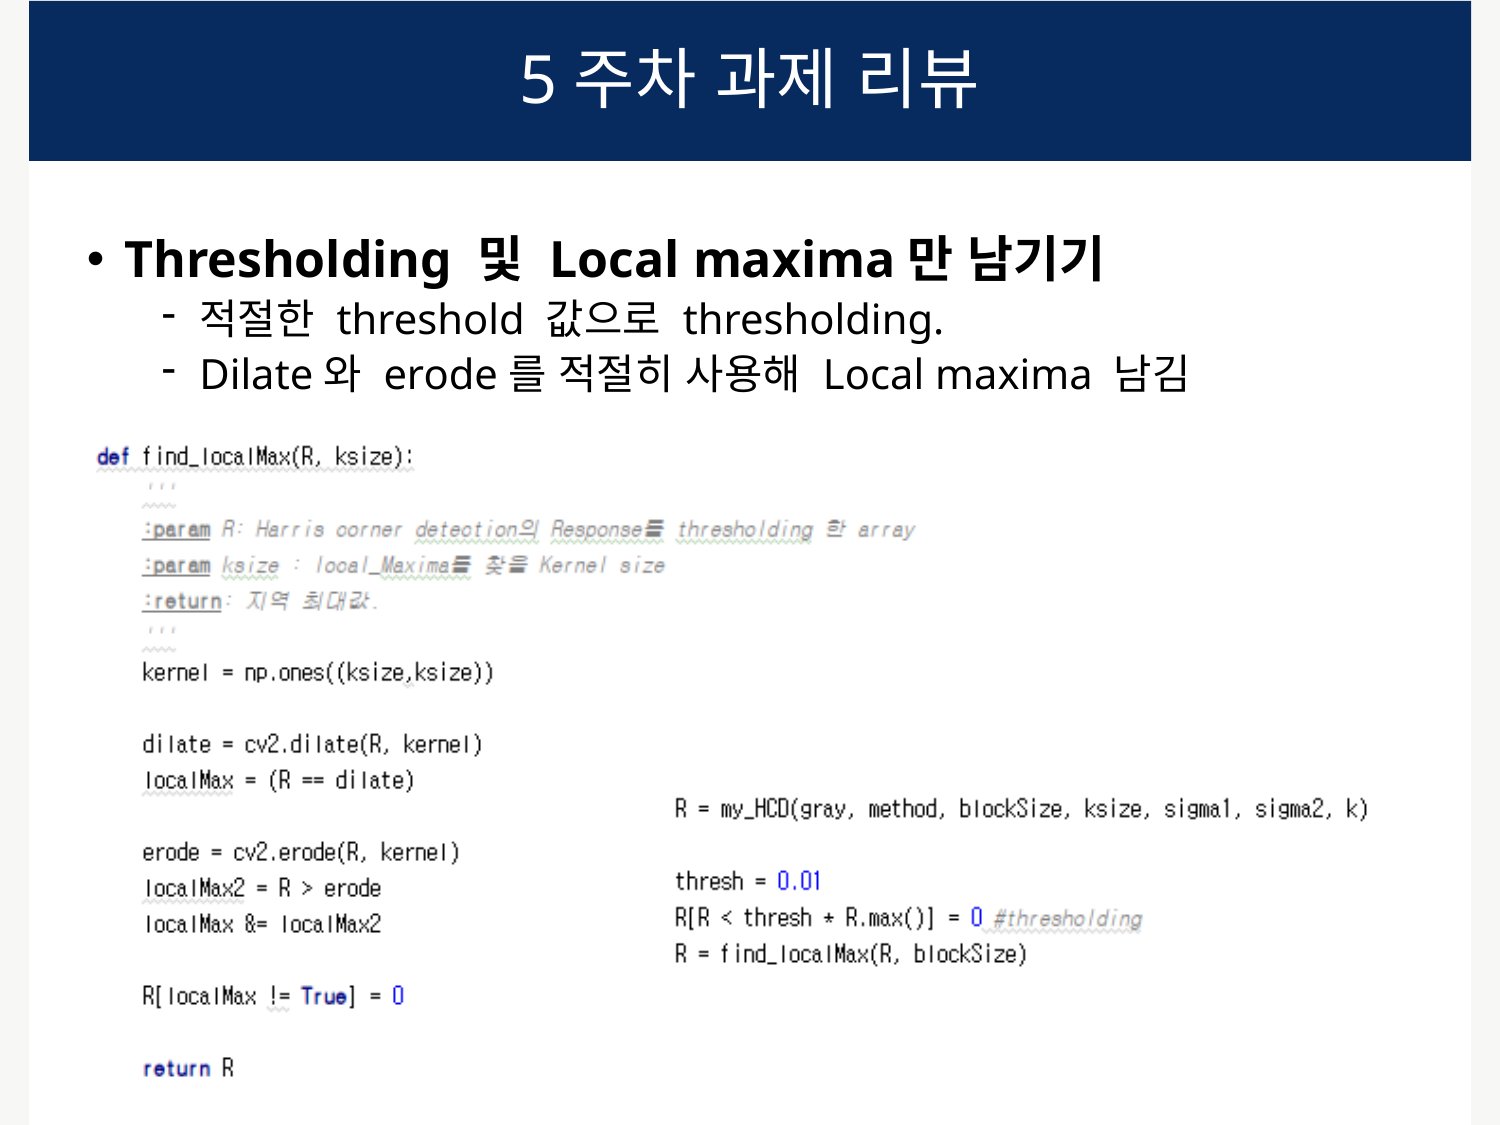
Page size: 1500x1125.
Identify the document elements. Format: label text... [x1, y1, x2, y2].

picture [95, 435, 1382, 1092]
title 5주차 과제 리뷰 [70, 31, 1430, 132]
list Thresholding 및 Local maxima만 남기기 적절한 threshold 값으로 thresholding. Dilate와 erode를 적절히 사용해 Local maxima 남김 [71, 226, 1430, 1016]
